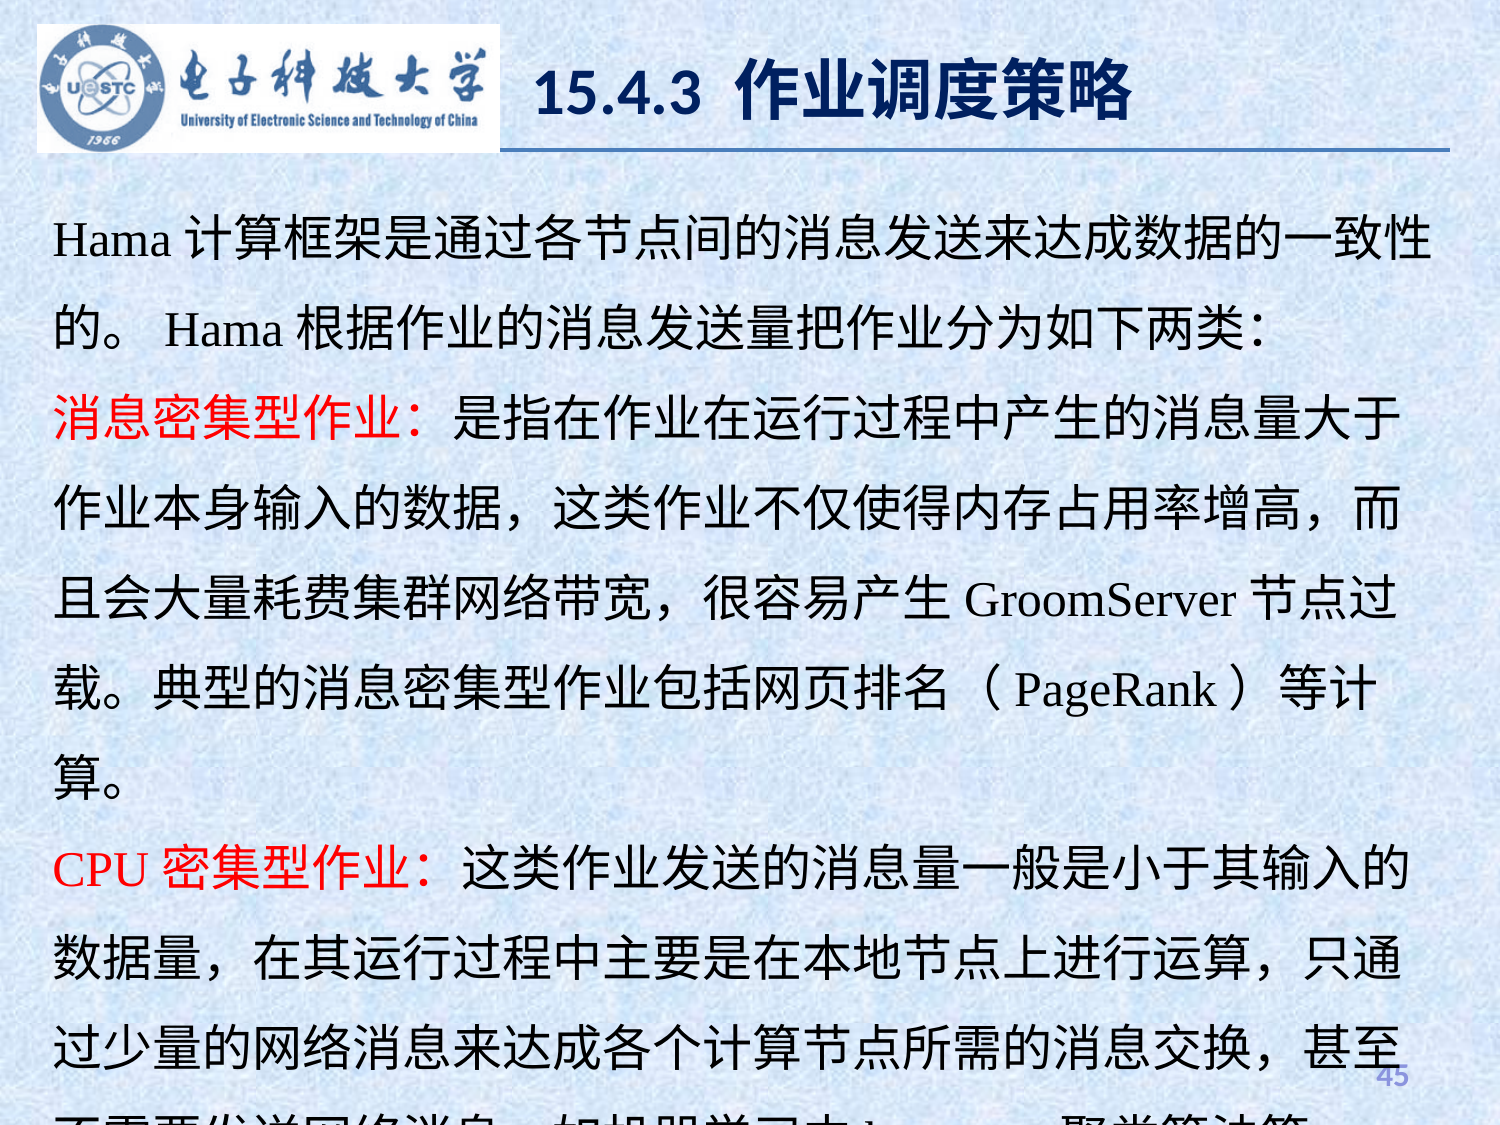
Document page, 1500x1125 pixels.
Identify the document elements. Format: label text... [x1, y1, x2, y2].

text_box Hama计算框架是通过各节点间的消息发送来达成数据的一致性的。Hama根据作业的消息发送量把作业分为如下两类： 消息密集型作业：是指在作业在运行过程中产生的消息量大于作业本身输入的数据，这类作业不仅使得内存占用率增高，而且会大量耗费集群网络带宽，很容易产生GroomServer节点过载。典型的消息密集型作业包括网页排名（PageRank）等计算。 CPU密集型作业：这类作业发送的消息量一般是小于其输入的数据量，在其运行过程中主要是在本地节点上进行运算，只通过少量的网络消息来达成各个计算节点所需的消息交换，甚至不需要发送网络消息。如机器学习中k-meams聚类算法等。 [37, 168, 1450, 1125]
picture [0, 0, 1500, 1125]
text_box 15.4.3 作业调度策略 [517, 40, 1430, 136]
